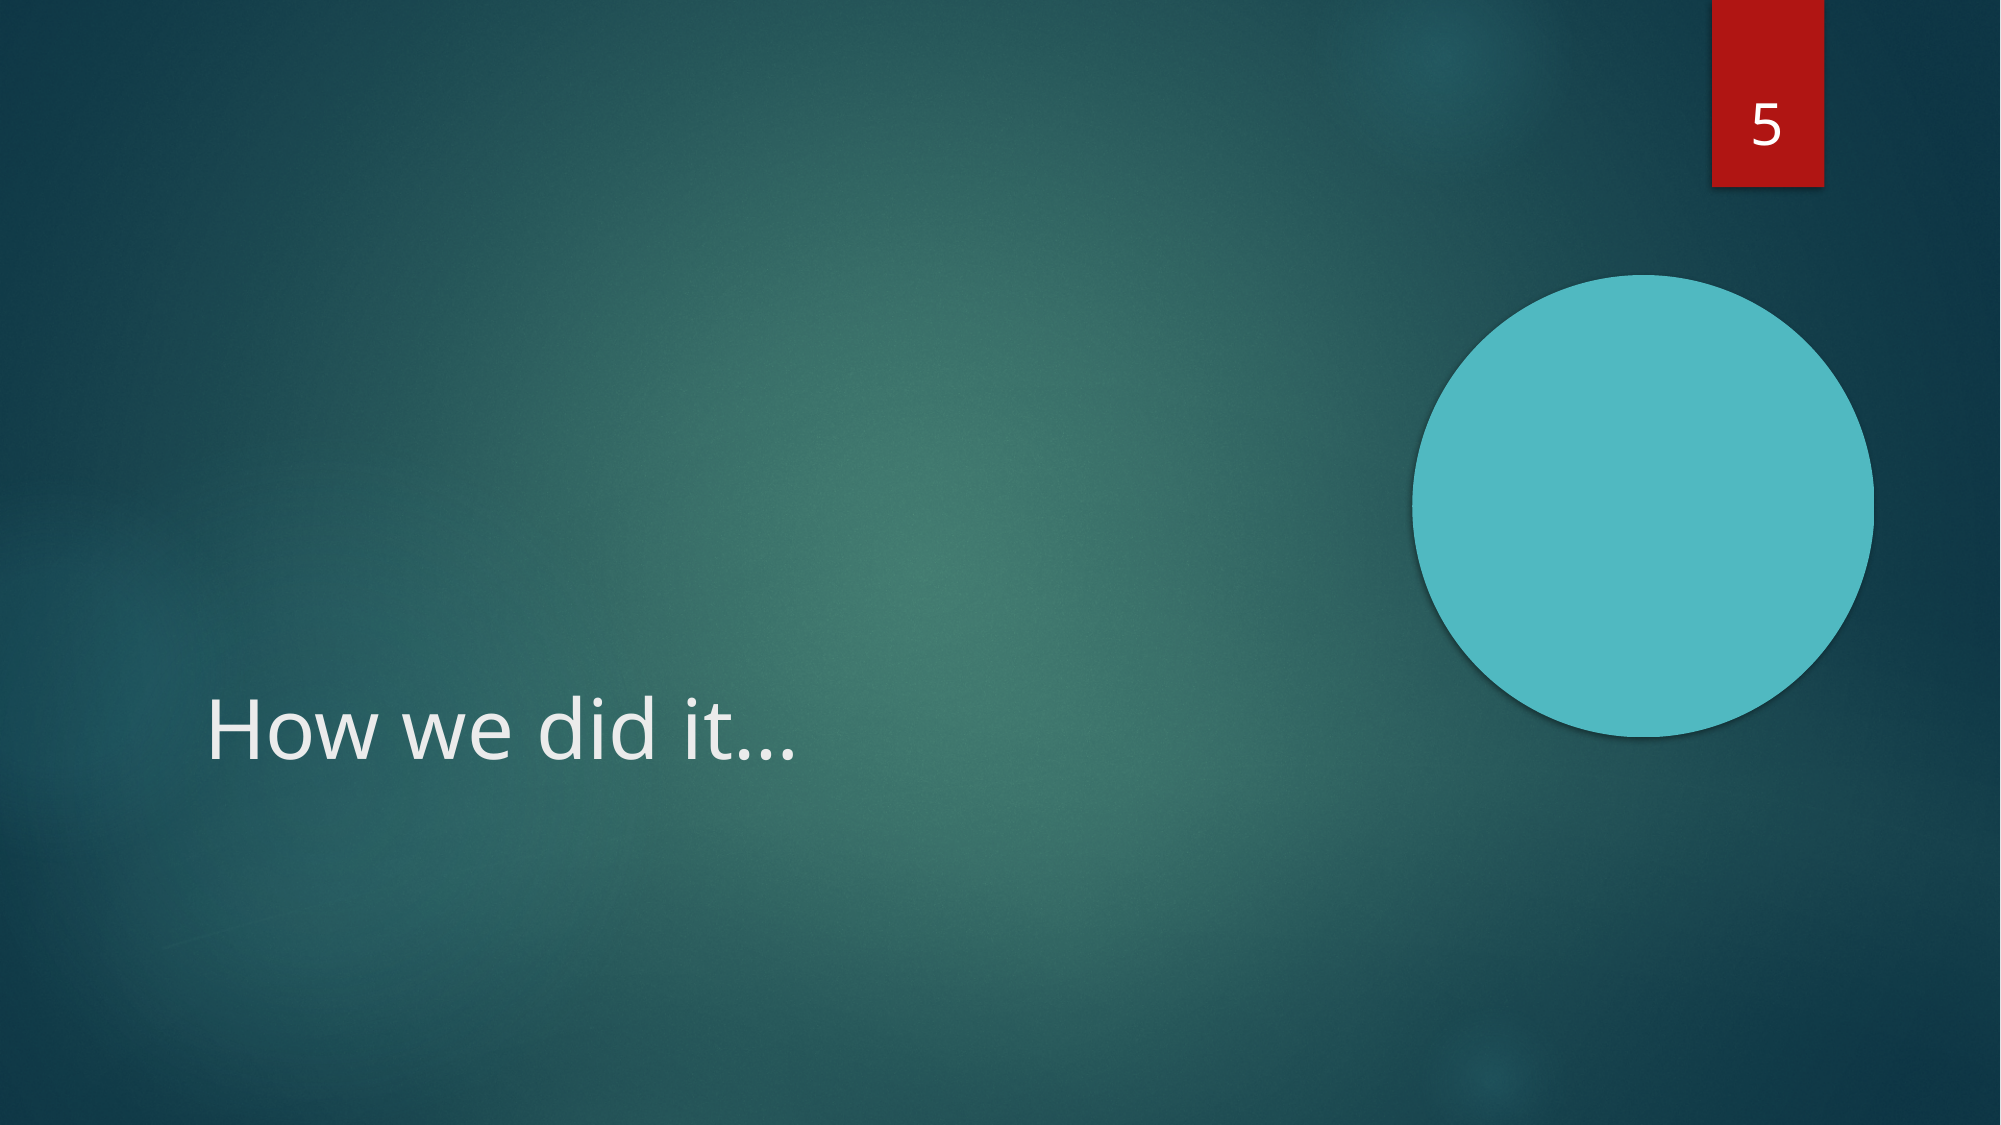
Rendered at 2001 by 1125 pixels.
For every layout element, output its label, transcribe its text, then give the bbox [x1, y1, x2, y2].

text_box 1 [1698, 48, 1836, 175]
picture [0, 0, 2001, 1125]
text_box How we did it… [189, 469, 1638, 784]
